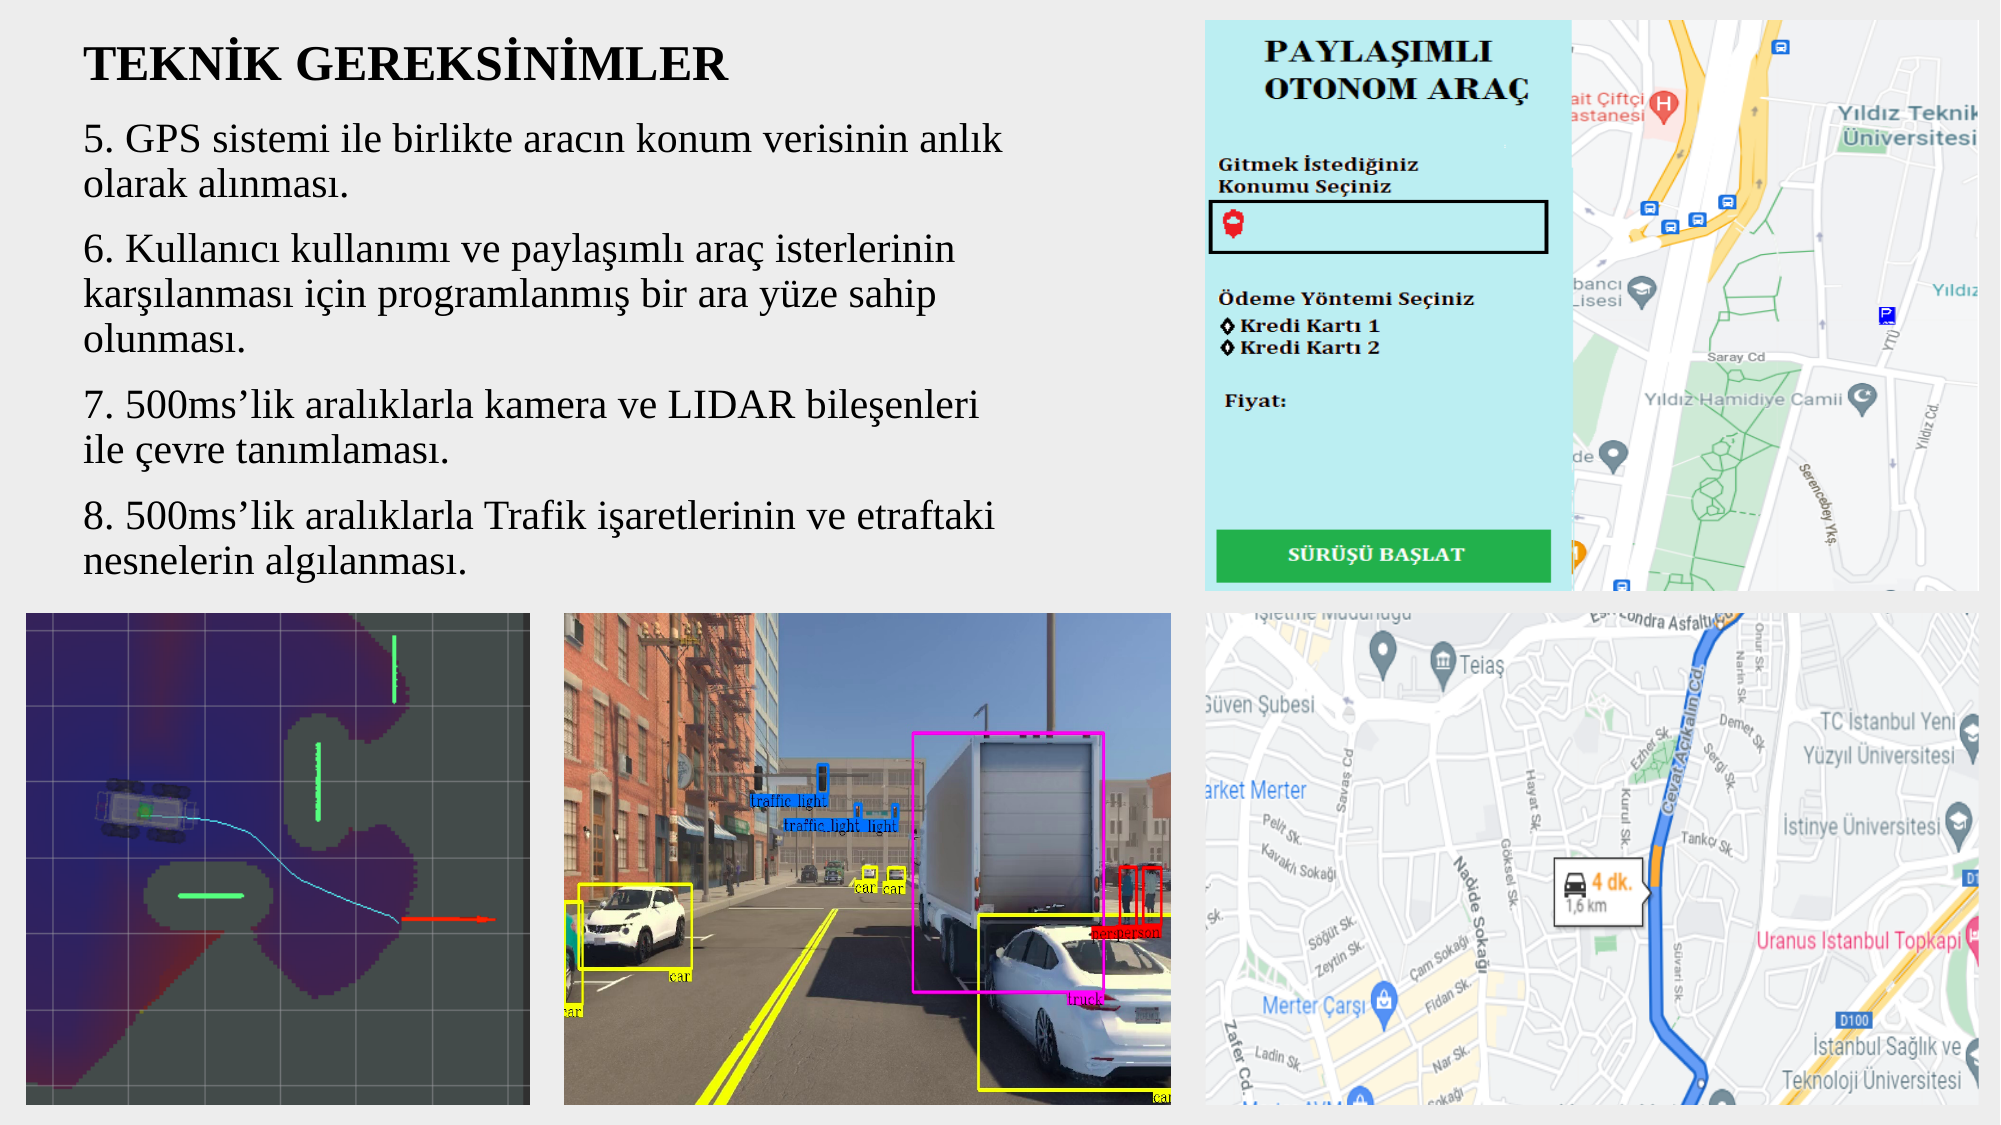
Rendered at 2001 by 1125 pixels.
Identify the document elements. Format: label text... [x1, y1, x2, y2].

picture [1205, 20, 1979, 591]
text_box TEKNİK GEREKSİNİMLER [68, 39, 918, 164]
picture [1205, 613, 1979, 1105]
list 5. GPS sistemi ile birlikte aracın konum verisinin anlık olarak alınması. 6. Kullanıcı kullanımı ve paylaşımlı araç isterlerinin karşılanması için programlanmış bir ara yüze sahip olunması. 7. 500ms’lik aralıklarla kamera ve LIDAR bileşenleri ile çevre tanımlaması. 8. 500ms’lik aralıklarla Trafik işaretlerinin ve etraftaki nesnelerin algılanması. [68, 108, 1023, 823]
picture [564, 613, 1171, 1105]
picture [26, 613, 530, 1105]
